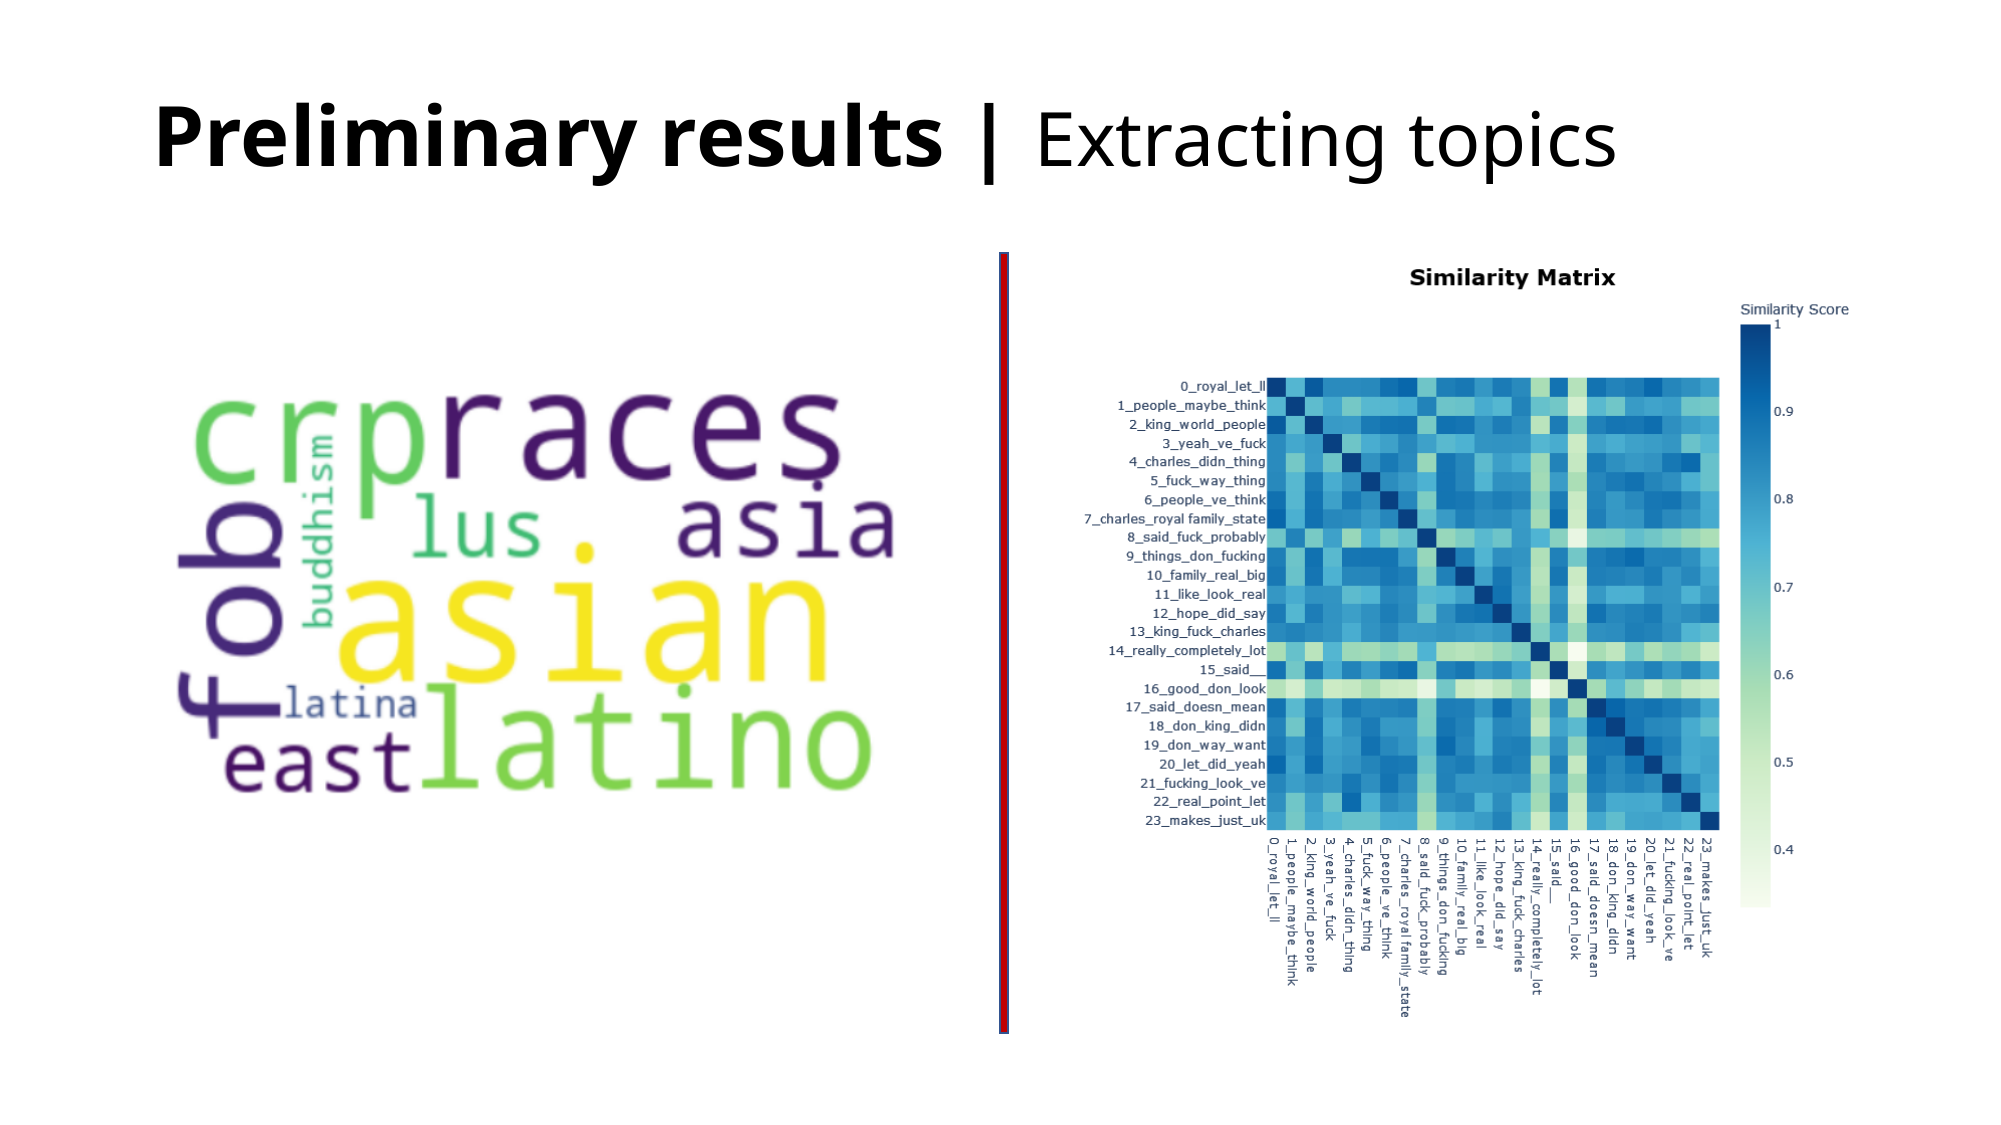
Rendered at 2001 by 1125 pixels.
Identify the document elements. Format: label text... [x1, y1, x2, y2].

title Preliminary results | Extracting topics [137, 73, 1863, 206]
picture [174, 387, 904, 831]
picture [1071, 230, 1875, 1034]
text_box [999, 252, 1009, 1034]
